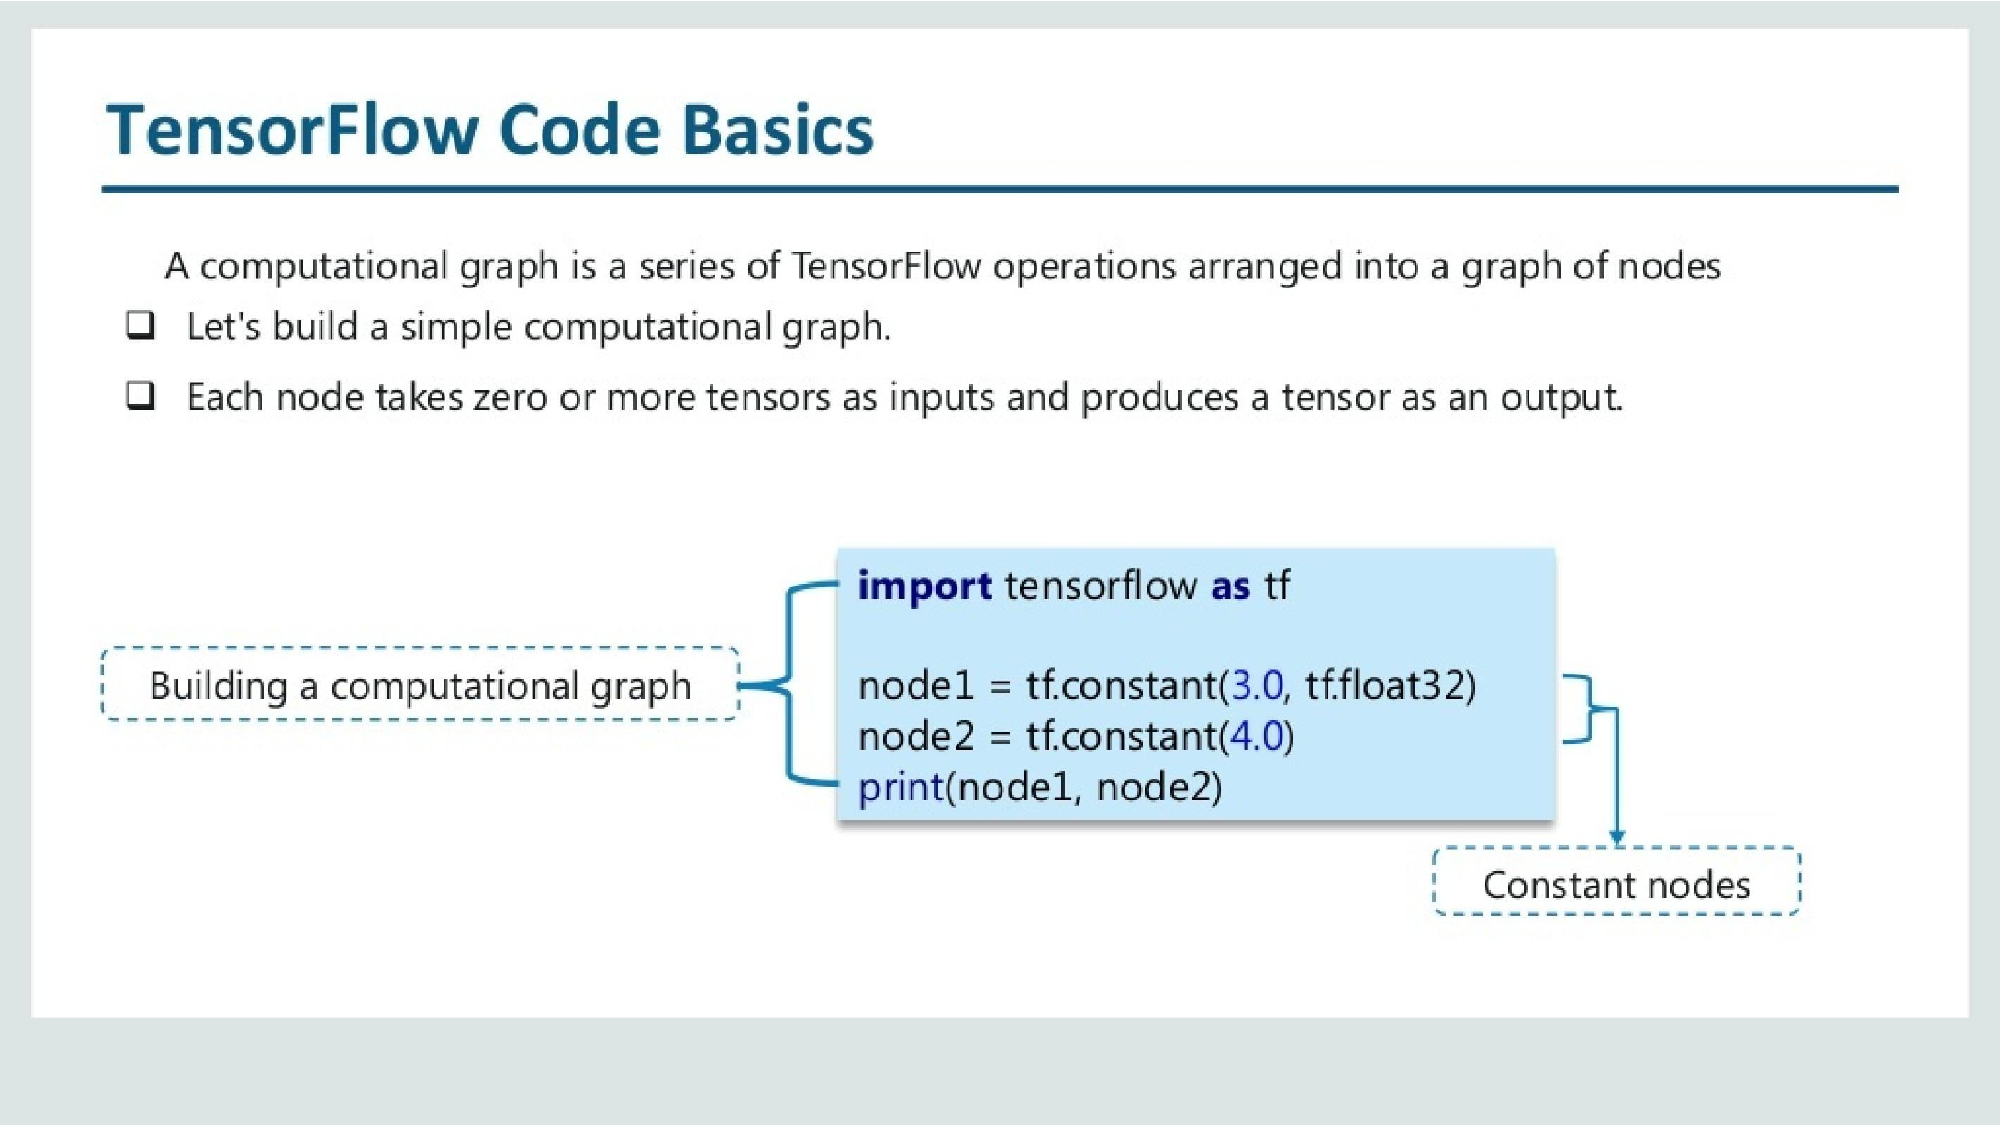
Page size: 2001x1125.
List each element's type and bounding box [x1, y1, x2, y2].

text_box [0, 1018, 2000, 1125]
picture [0, 1, 2000, 1018]
